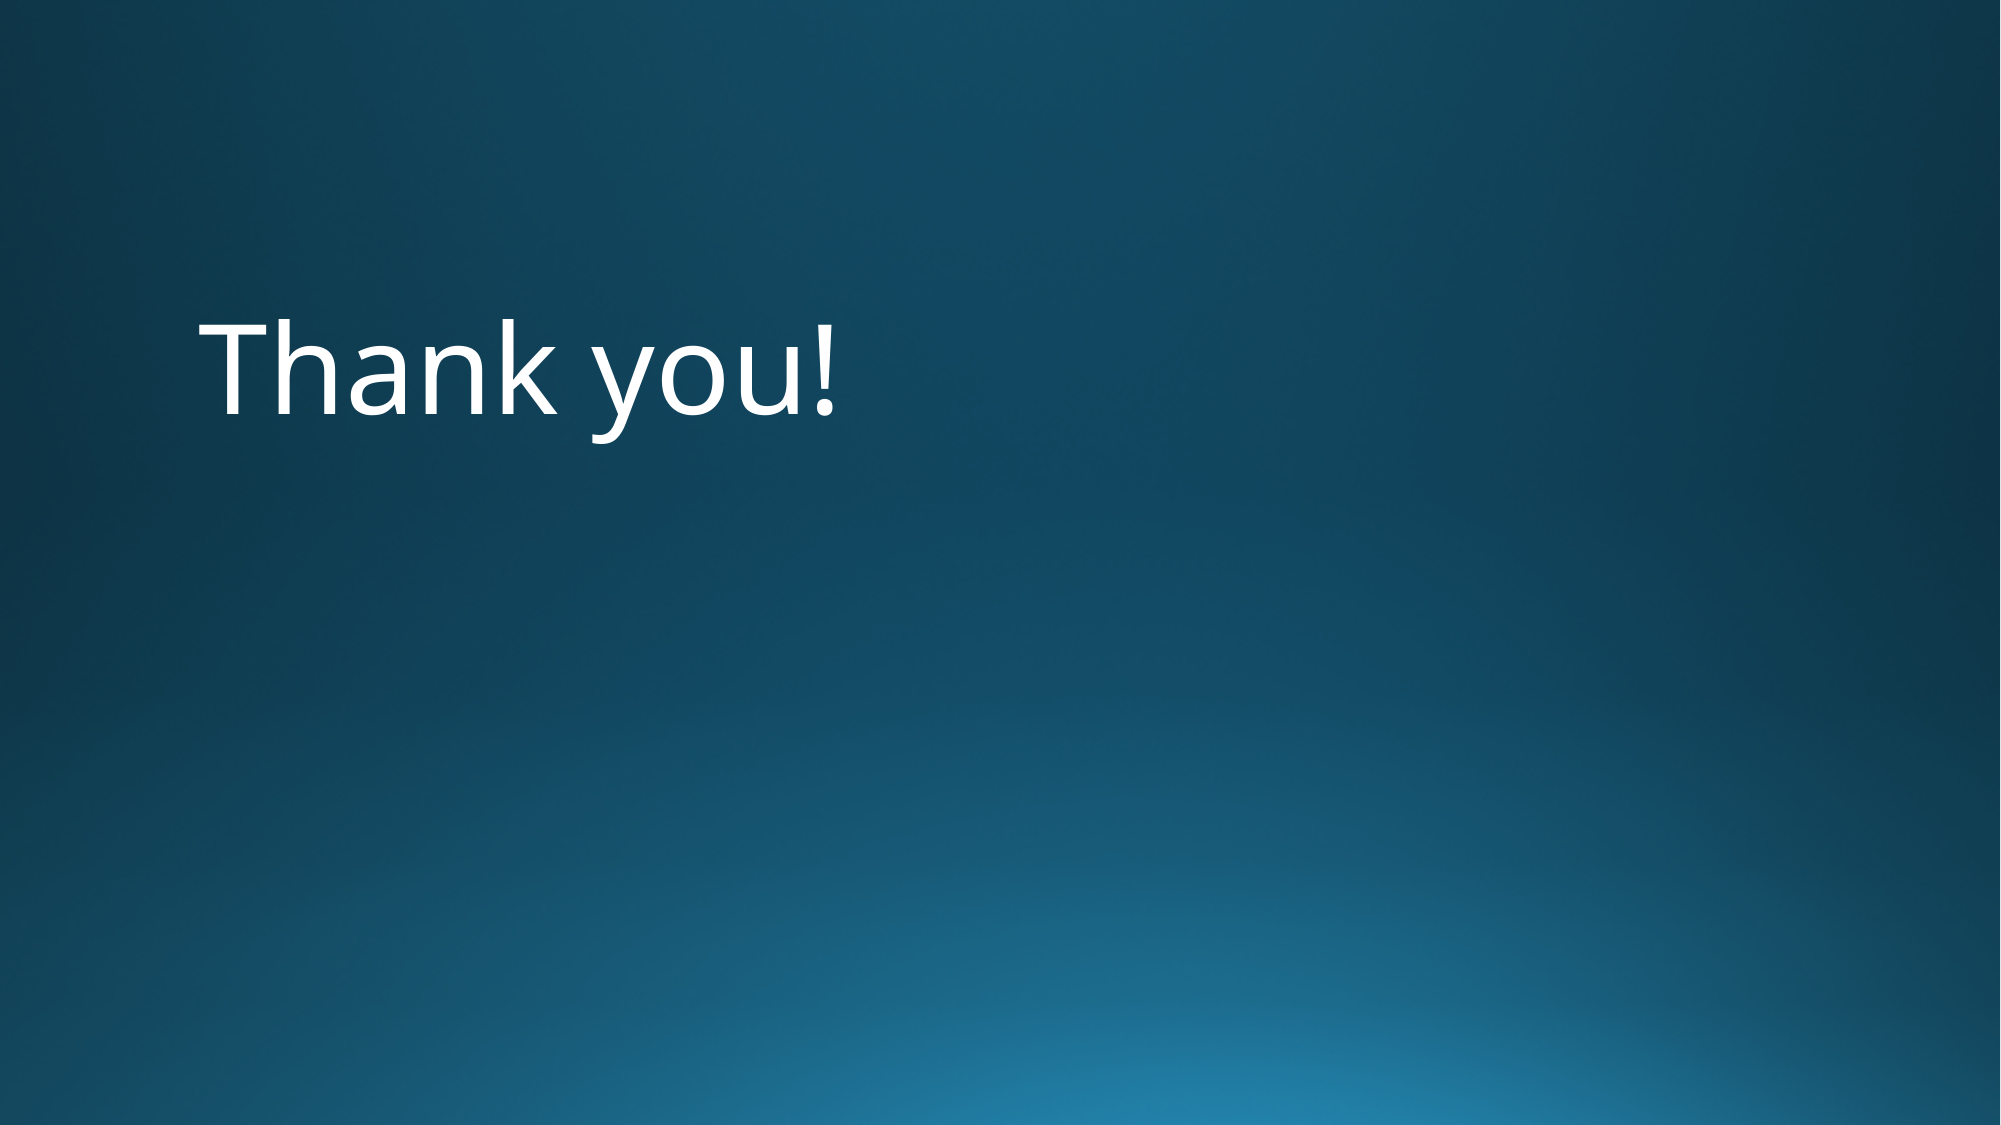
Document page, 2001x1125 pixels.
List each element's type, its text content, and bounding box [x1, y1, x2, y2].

picture [0, 0, 2001, 1125]
list Thank you! [183, 299, 1863, 1014]
